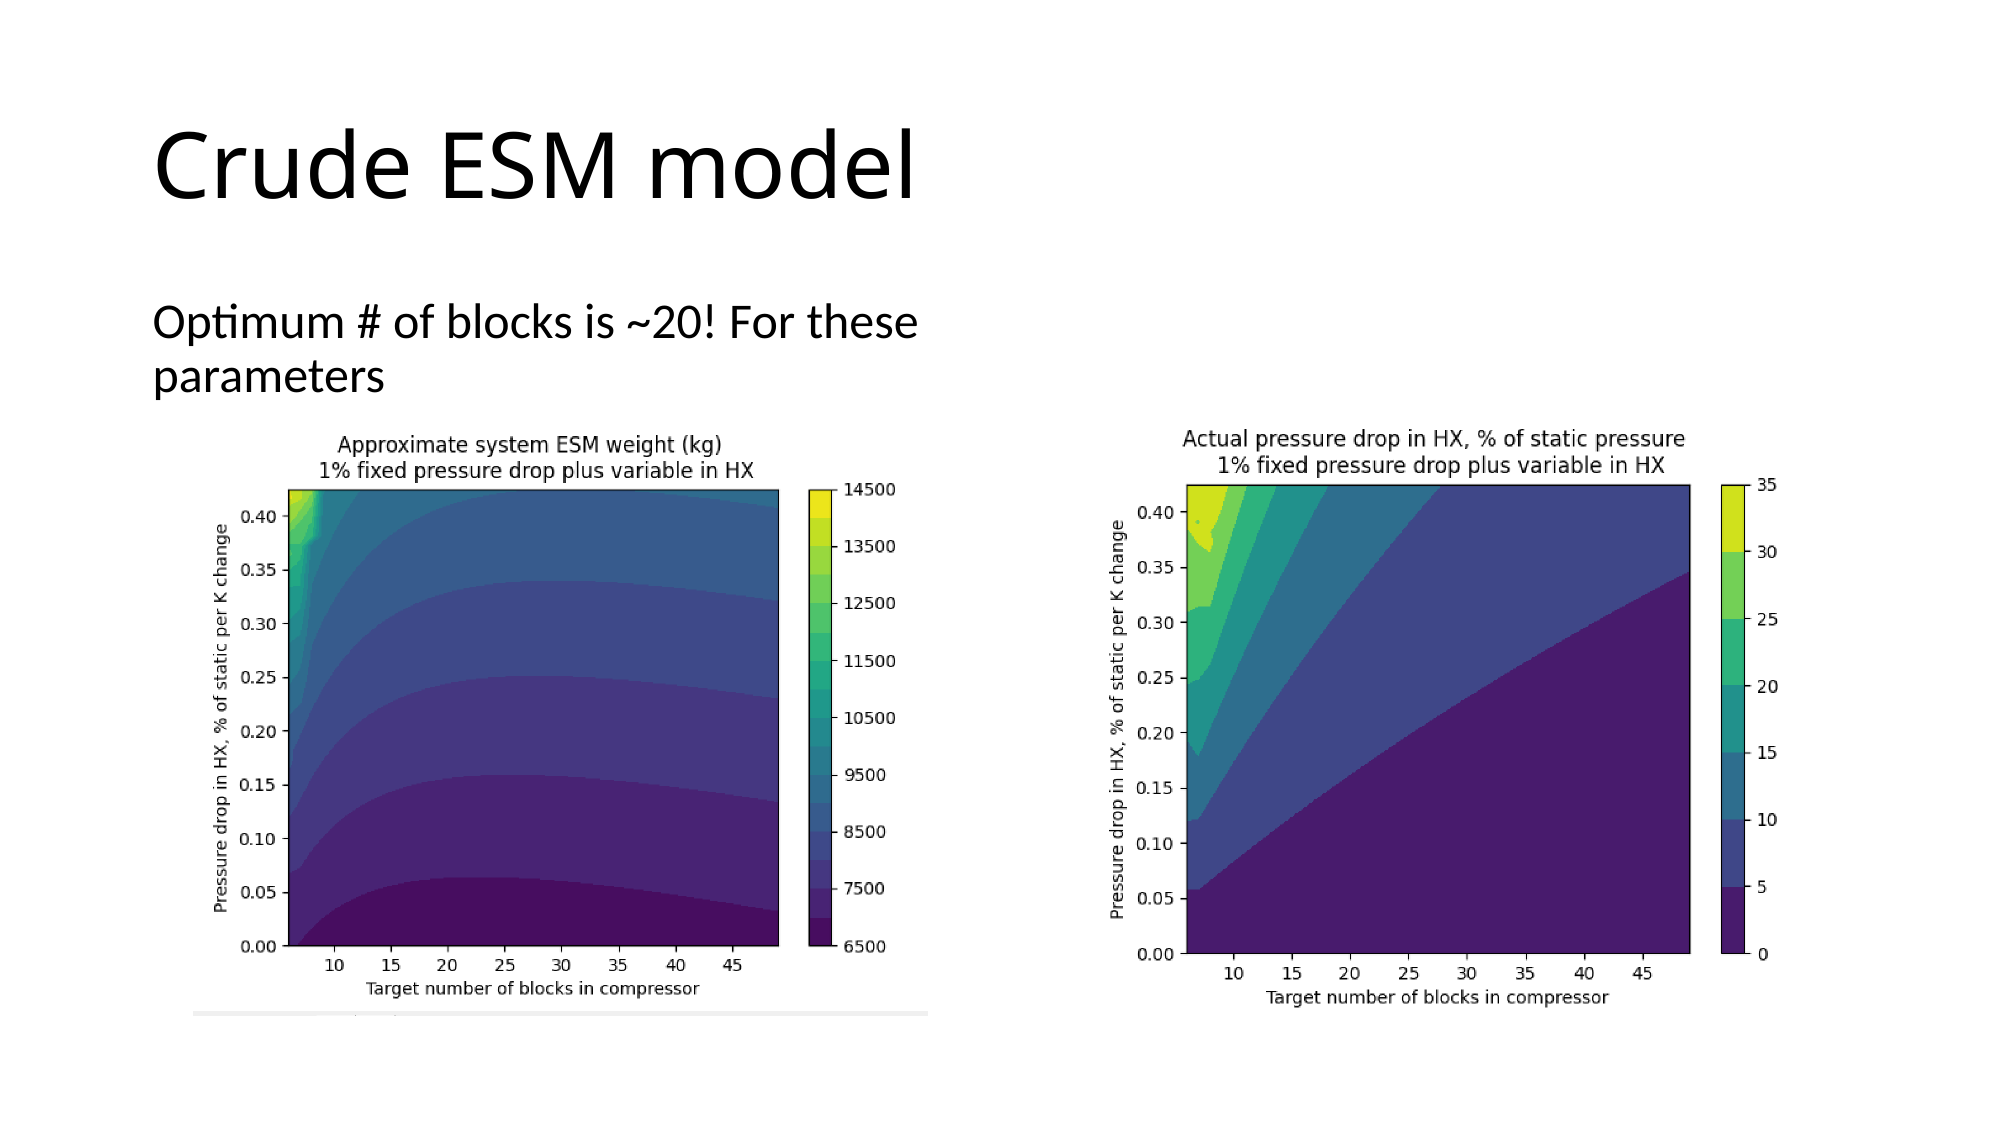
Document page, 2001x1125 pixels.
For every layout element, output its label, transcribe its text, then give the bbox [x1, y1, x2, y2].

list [193, 410, 928, 1016]
title Crude ESM model [137, 59, 1863, 278]
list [1091, 410, 1784, 1016]
list Optimum # of blocks is ~20! For these parameters [137, 275, 984, 411]
